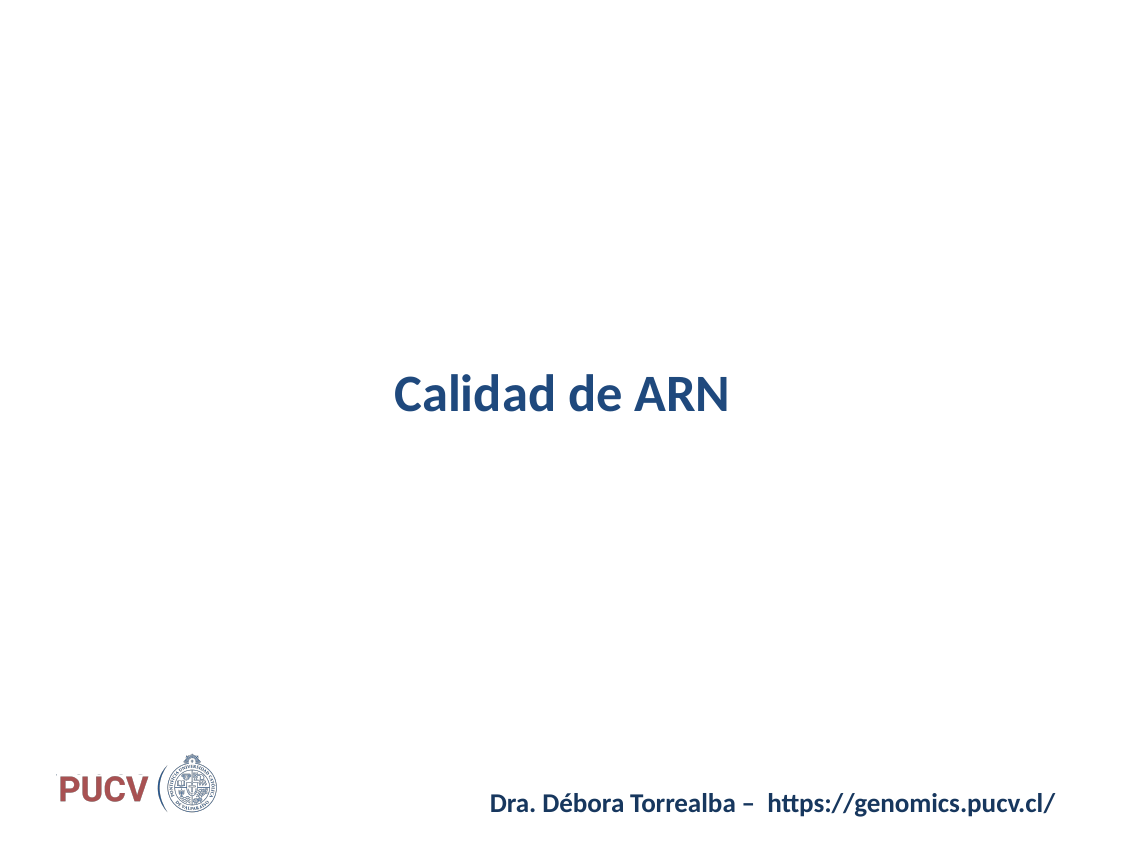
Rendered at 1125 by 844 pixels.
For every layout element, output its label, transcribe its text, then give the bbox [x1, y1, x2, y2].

text_box Calidad de ARN [43, 320, 1082, 431]
picture [56, 748, 224, 818]
